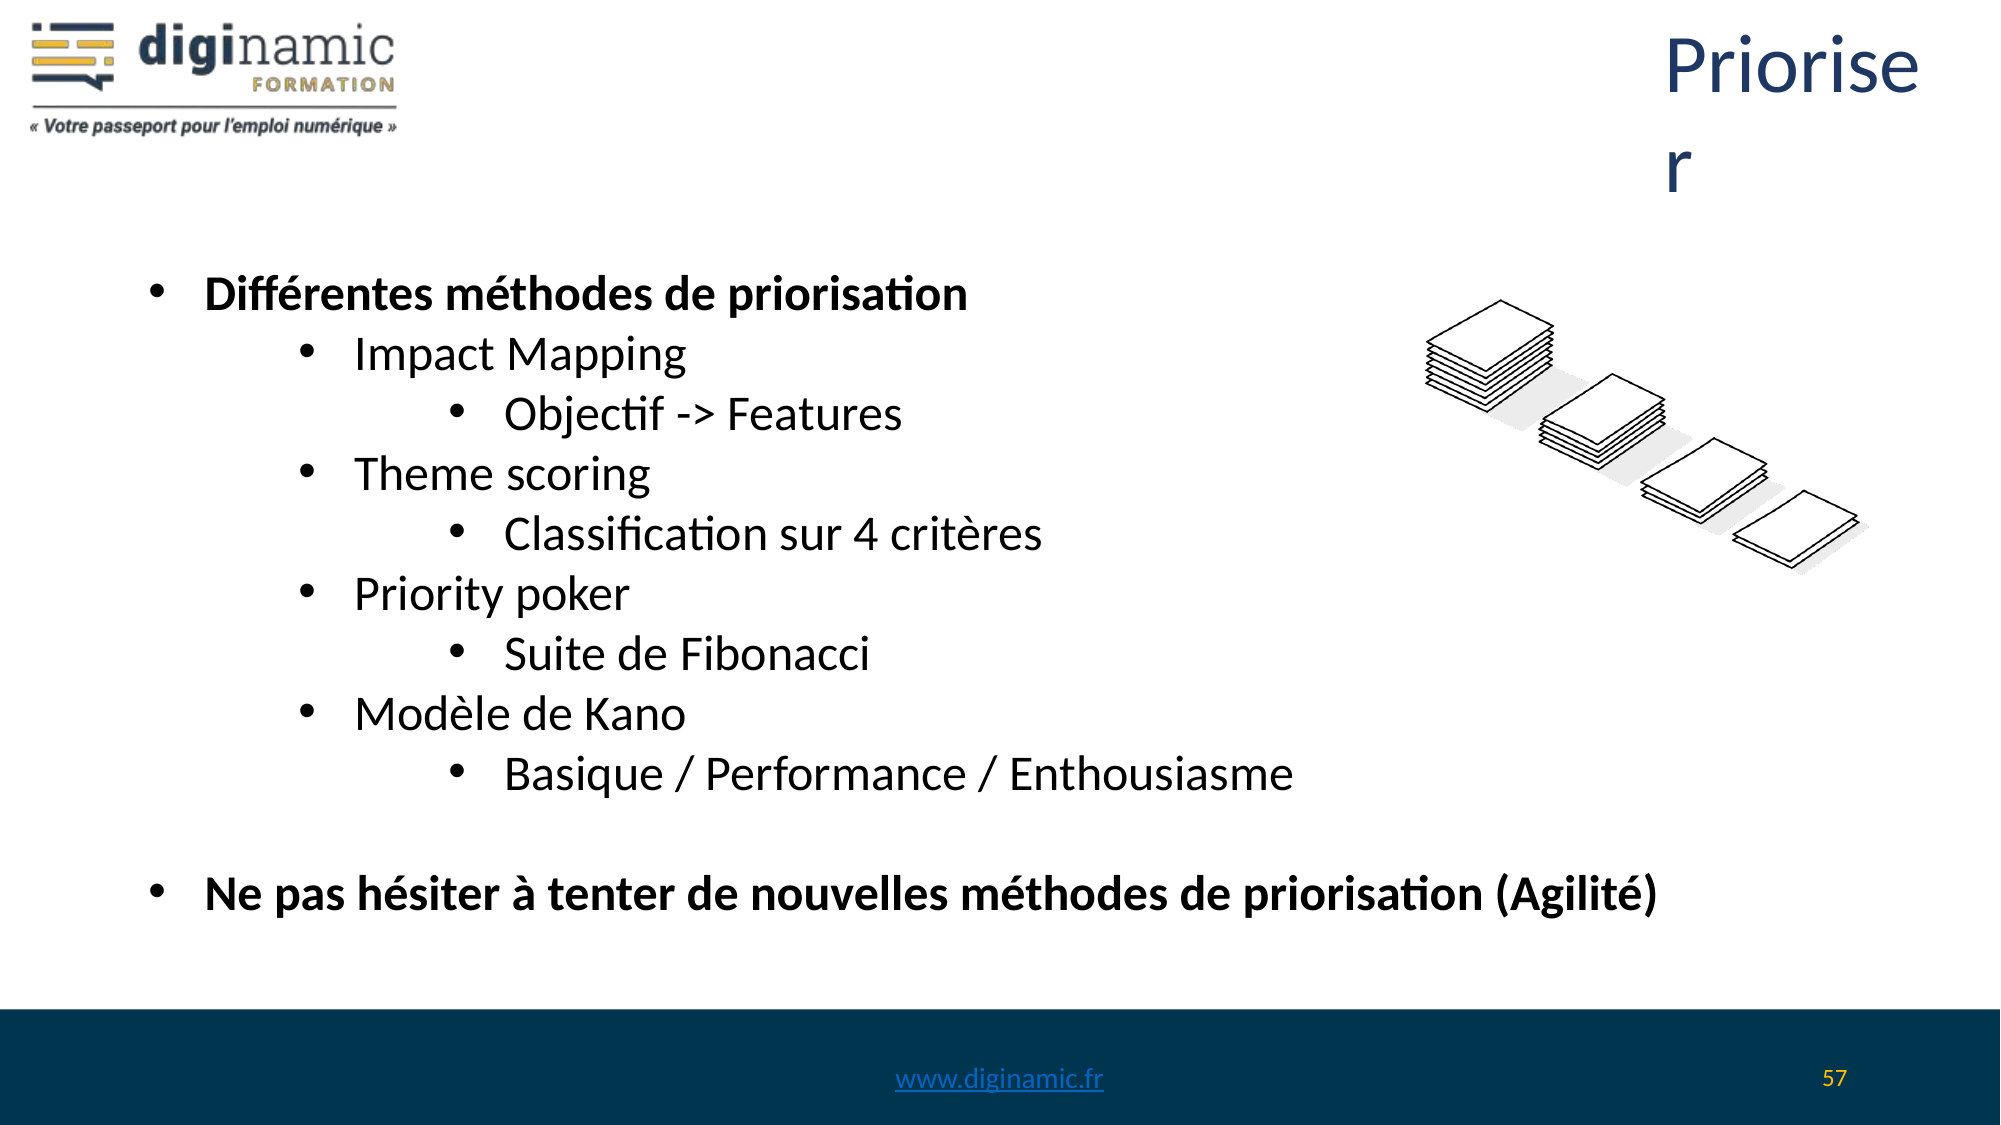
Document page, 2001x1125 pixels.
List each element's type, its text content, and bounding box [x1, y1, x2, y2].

slide_number ‹#› [1817, 1060, 1852, 1125]
picture [15, 20, 414, 138]
text_box Prioriser [1662, 7, 1947, 210]
picture [1424, 299, 1869, 576]
text_box Différentes méthodes de priorisation Impact Mapping Objectif -> Features Theme scoring Classification sur 4 critères Priority poker Suite de Fibonacci Modèle de Kano Basique / Performance / Enthousiasme Ne pas hésiter à tenter de nouvelles méthodes de priorisation (Agilité) [148, 243, 1775, 921]
footer www.diginamic.fr [893, 1058, 1107, 1125]
